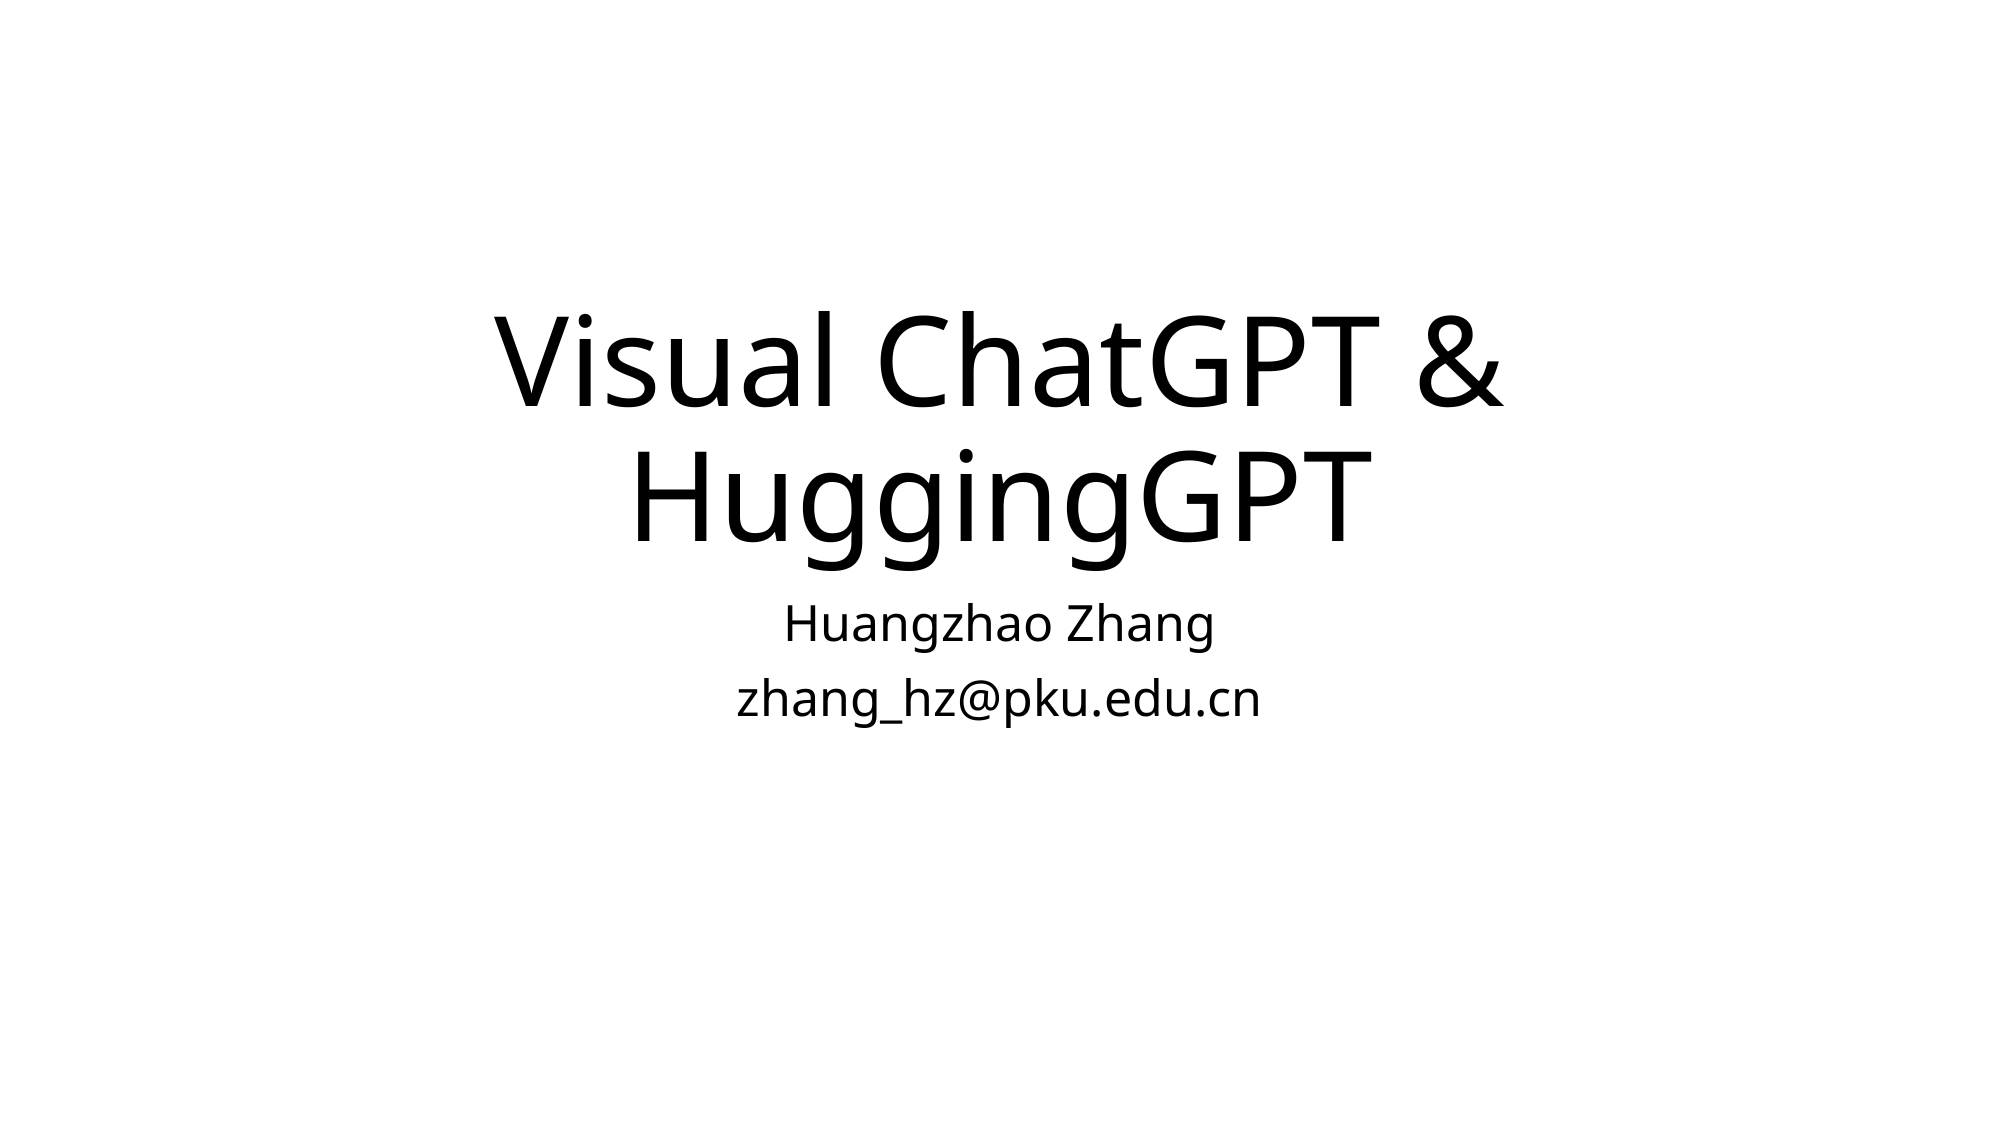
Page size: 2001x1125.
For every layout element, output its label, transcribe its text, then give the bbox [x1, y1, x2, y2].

subtitle Huangzhao Zhang zhang_hz@pku.edu.cn [249, 590, 1750, 863]
title Visual ChatGPT & HuggingGPT [249, 184, 1750, 576]
